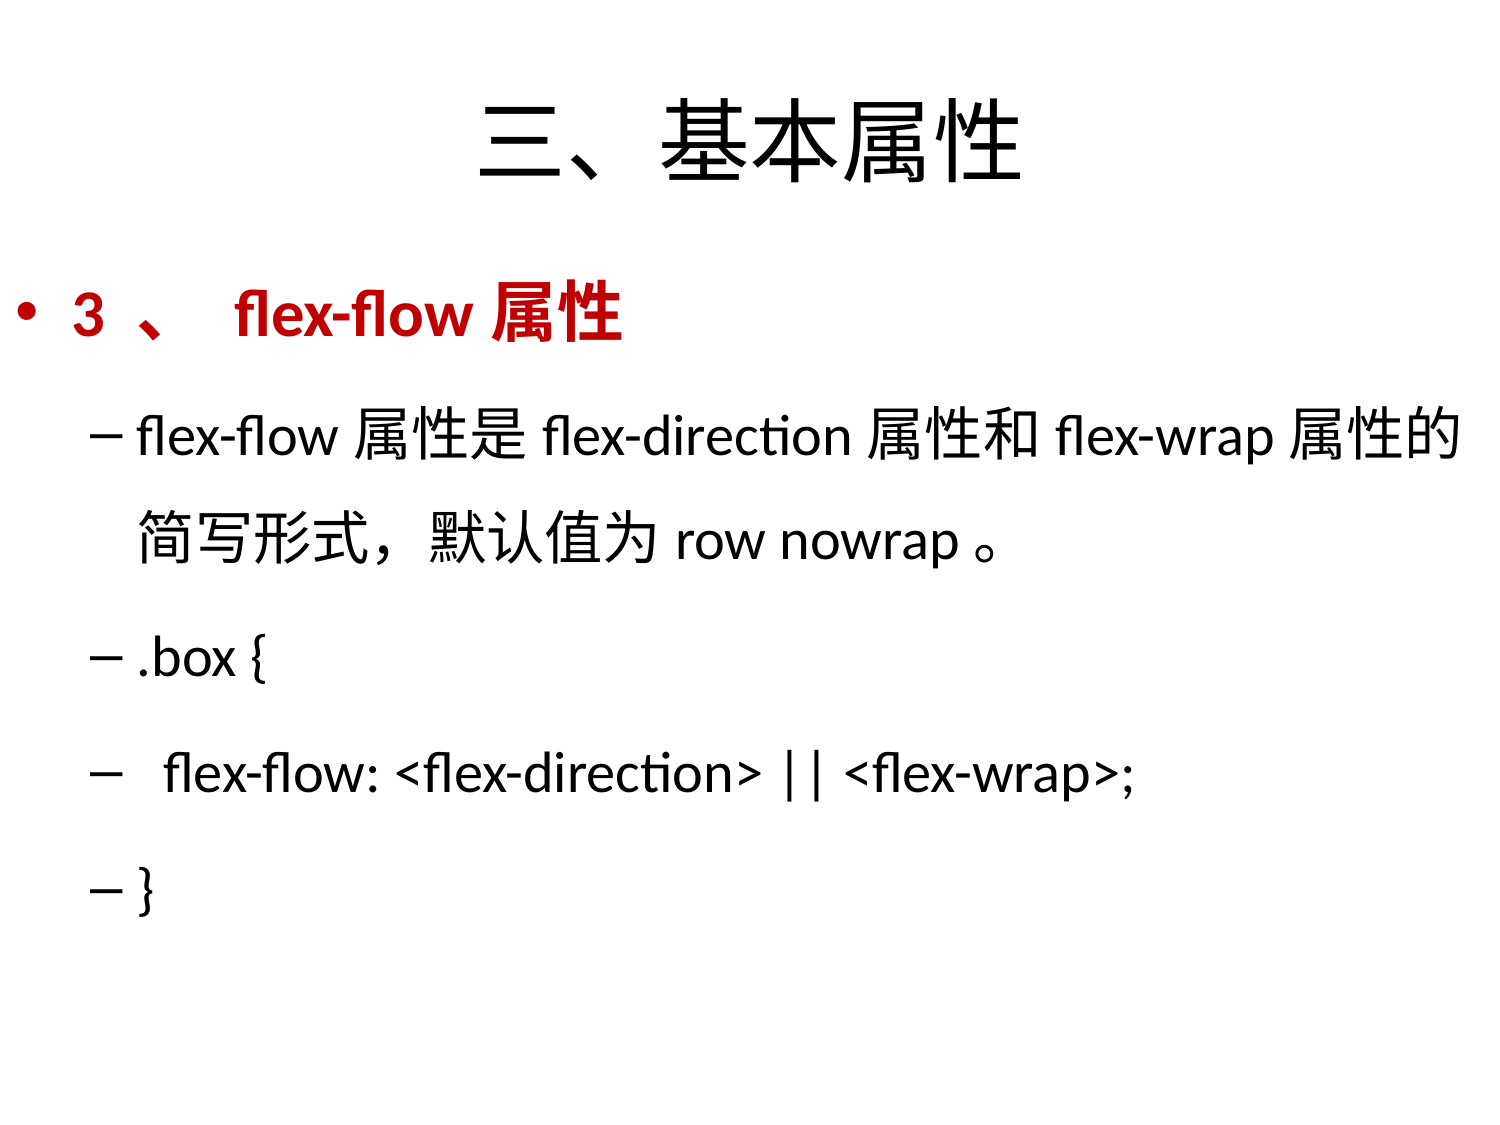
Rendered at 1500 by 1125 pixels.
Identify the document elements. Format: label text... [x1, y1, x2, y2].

list 3 、 flex-flow属性 flex-flow属性是flex-direction属性和flex-wrap属性的简写形式，默认值为row nowrap。 .box { flex-flow: <flex-direction> || <flex-wrap>; } [0, 222, 1500, 1090]
title 三、基本属性 [75, 45, 1425, 222]
